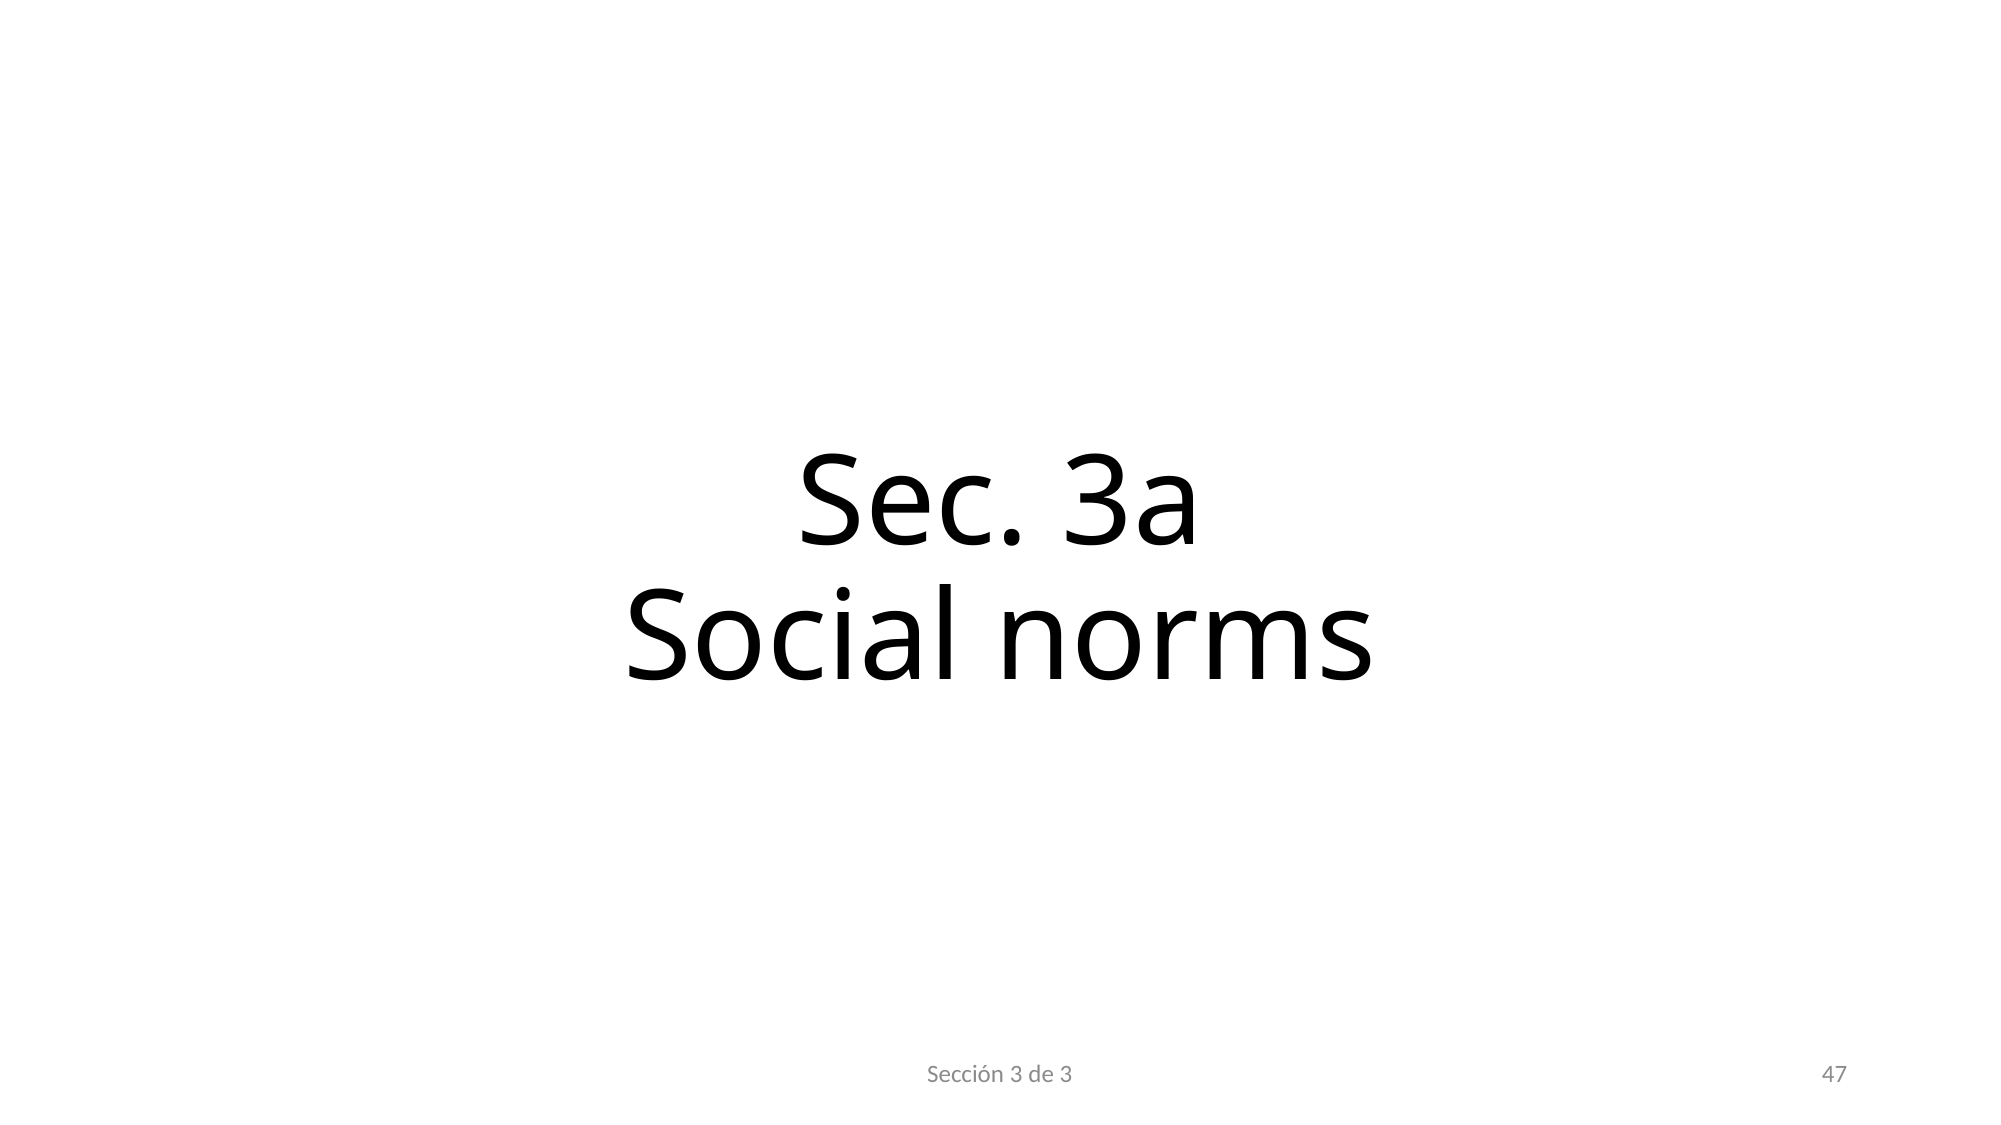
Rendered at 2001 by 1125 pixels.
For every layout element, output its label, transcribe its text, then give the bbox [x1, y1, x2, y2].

title Sec. 3a Social norms [249, 322, 1750, 714]
slide_number 47 [1412, 1042, 1863, 1103]
footer Sección 3 de 3 [662, 1042, 1338, 1103]
